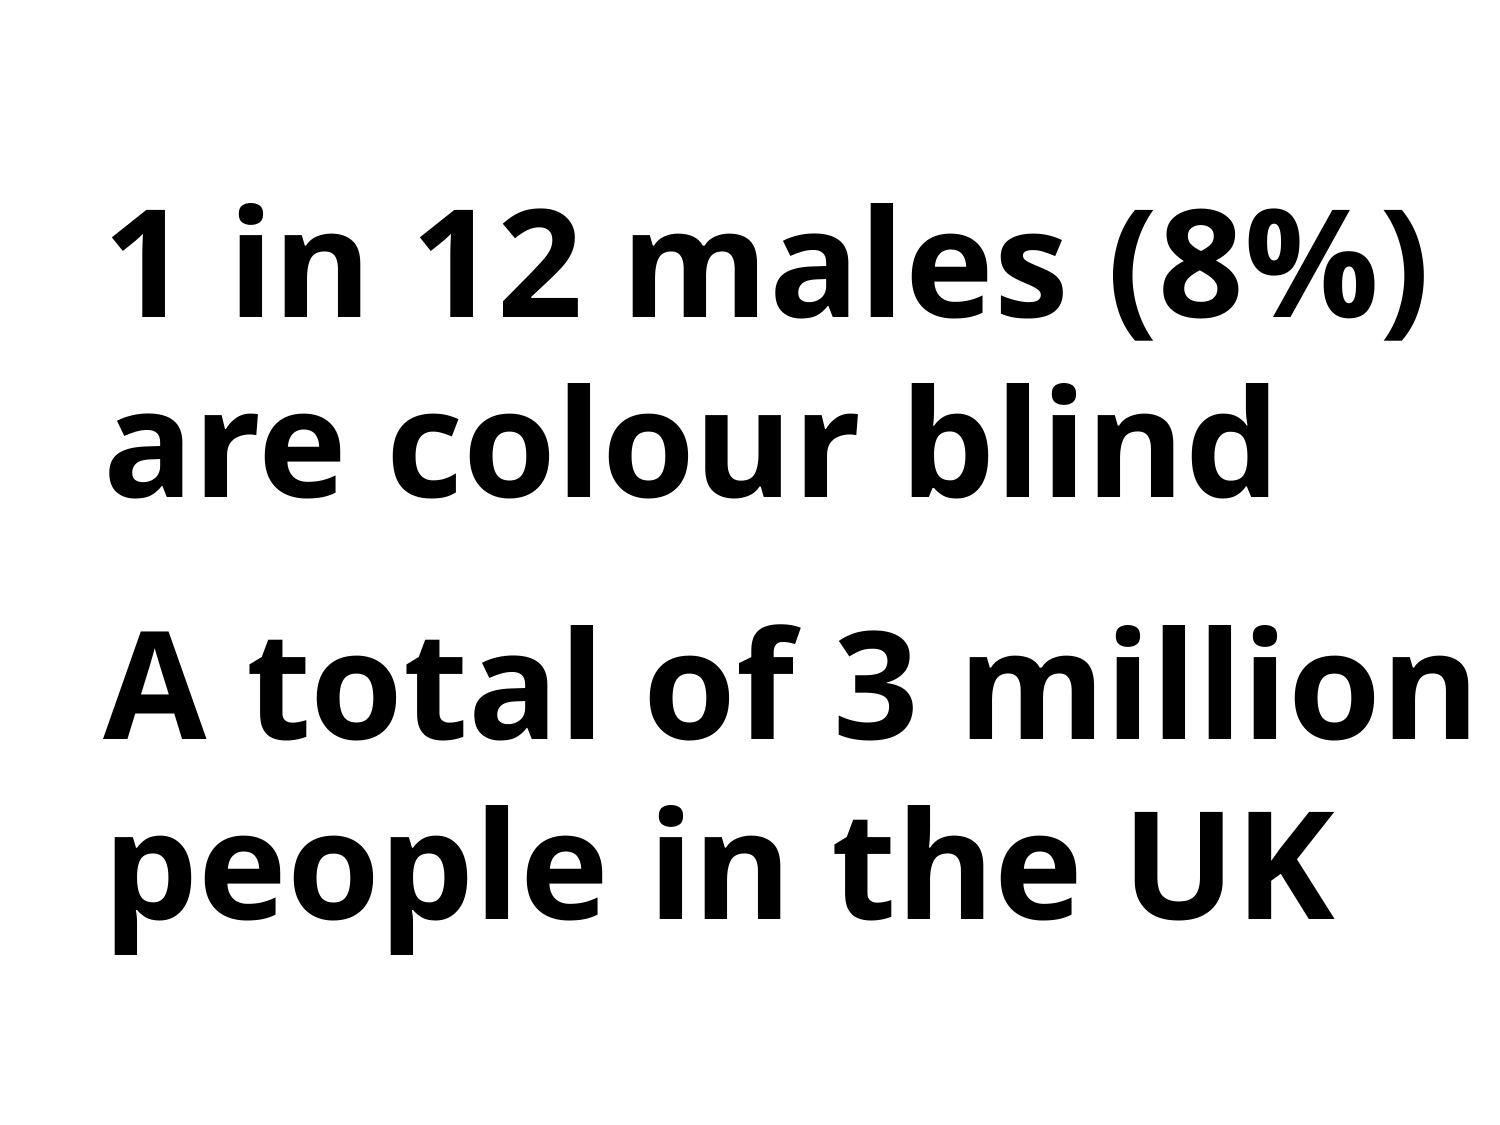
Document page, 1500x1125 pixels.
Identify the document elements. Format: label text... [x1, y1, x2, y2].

text_box 1 in 12 males (8%) are colour blind A total of 3 million people in the UK [88, 152, 1500, 965]
